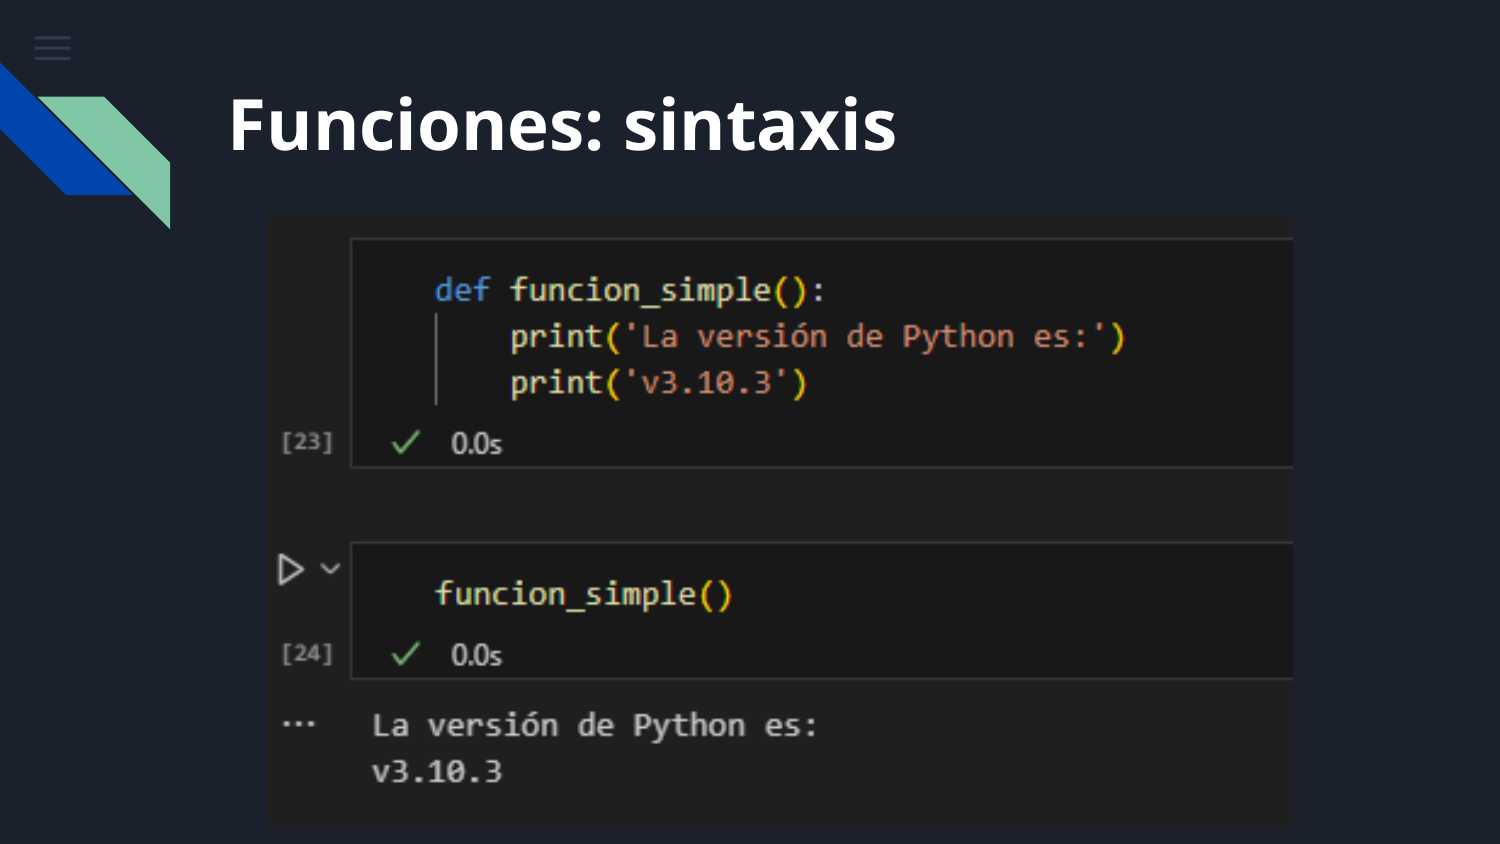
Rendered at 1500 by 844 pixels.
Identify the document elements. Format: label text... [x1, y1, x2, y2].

title Funciones: sintaxis [212, 64, 1368, 215]
picture [267, 214, 1293, 829]
